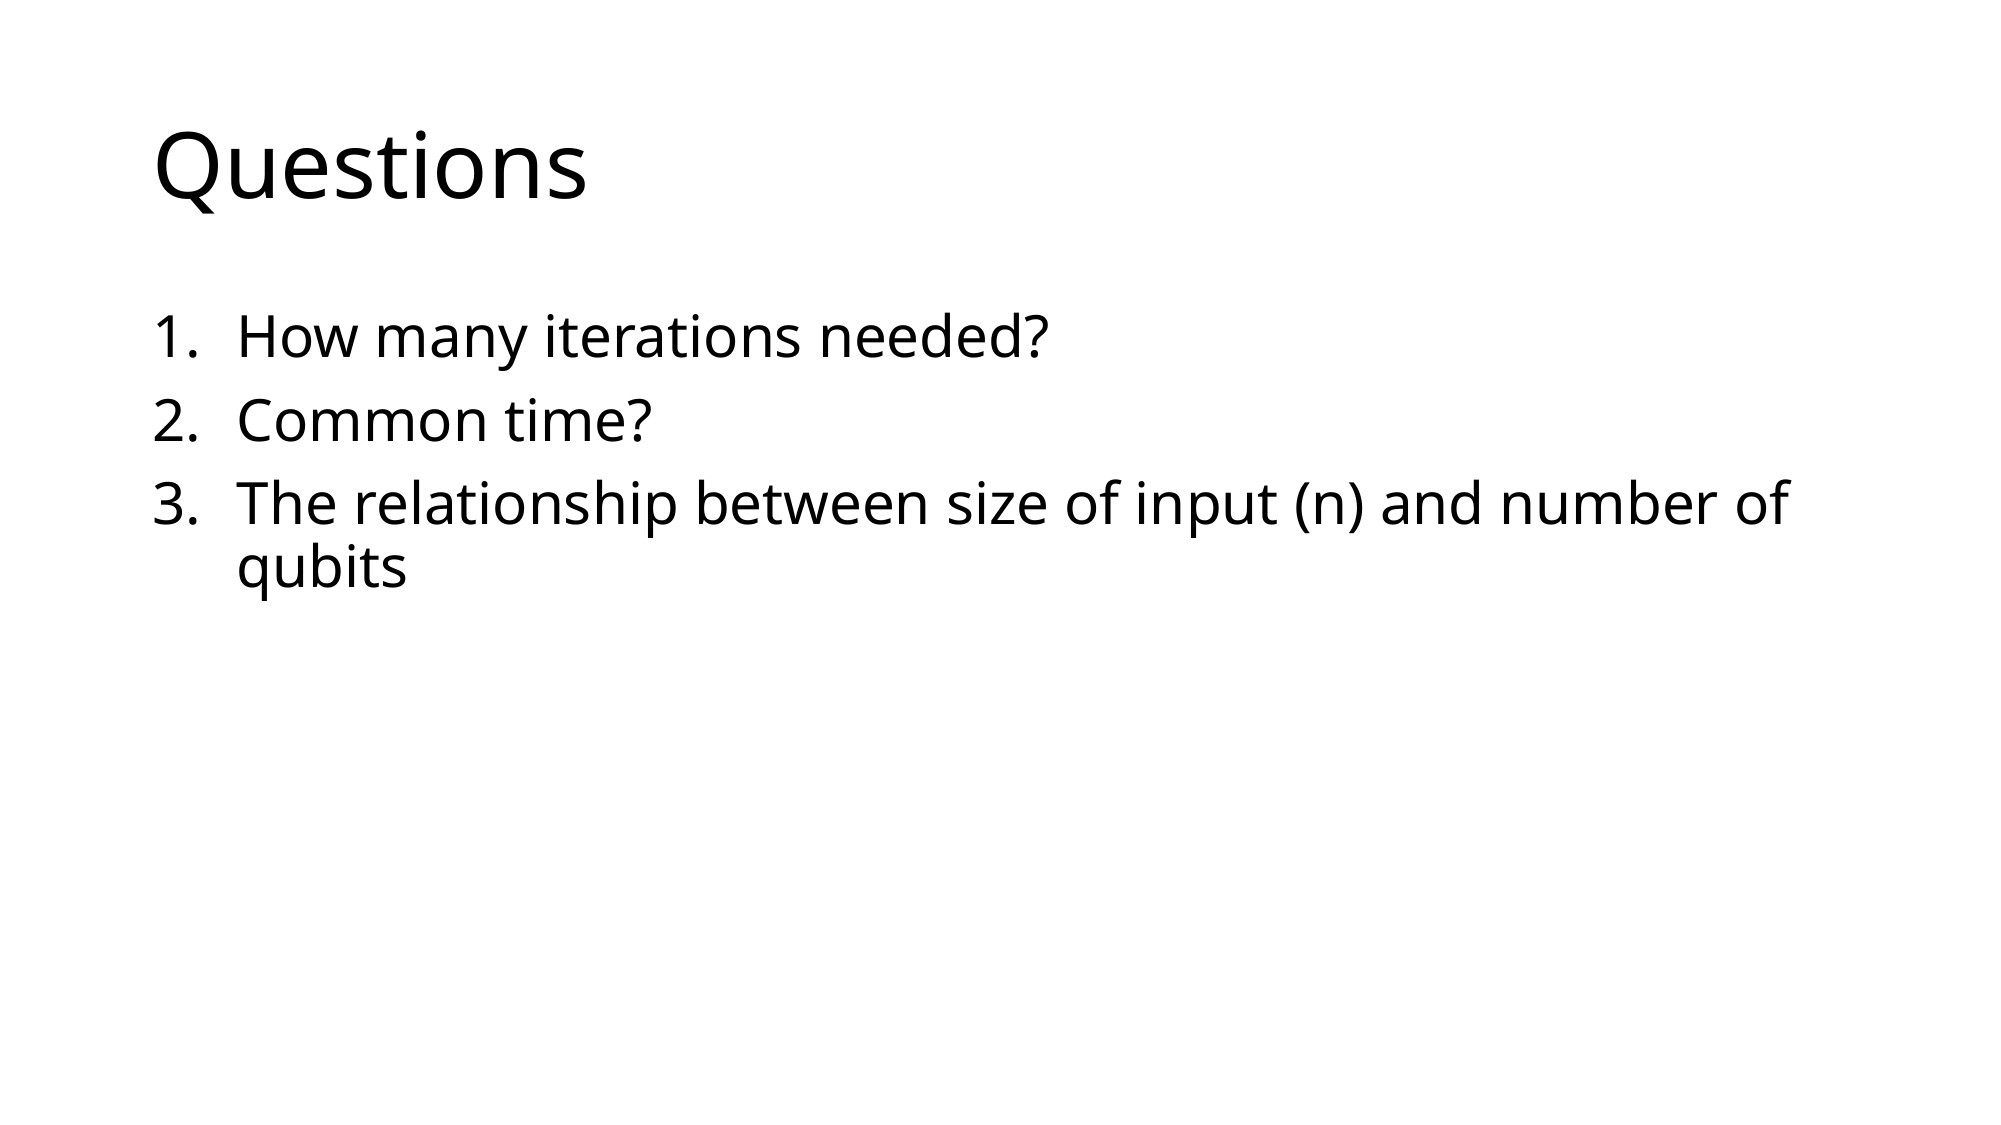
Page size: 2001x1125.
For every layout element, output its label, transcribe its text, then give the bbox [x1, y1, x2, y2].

title Questions [137, 59, 1863, 278]
list How many iterations needed? Common time? The relationship between size of input (n) and number of qubits [137, 299, 1863, 853]
